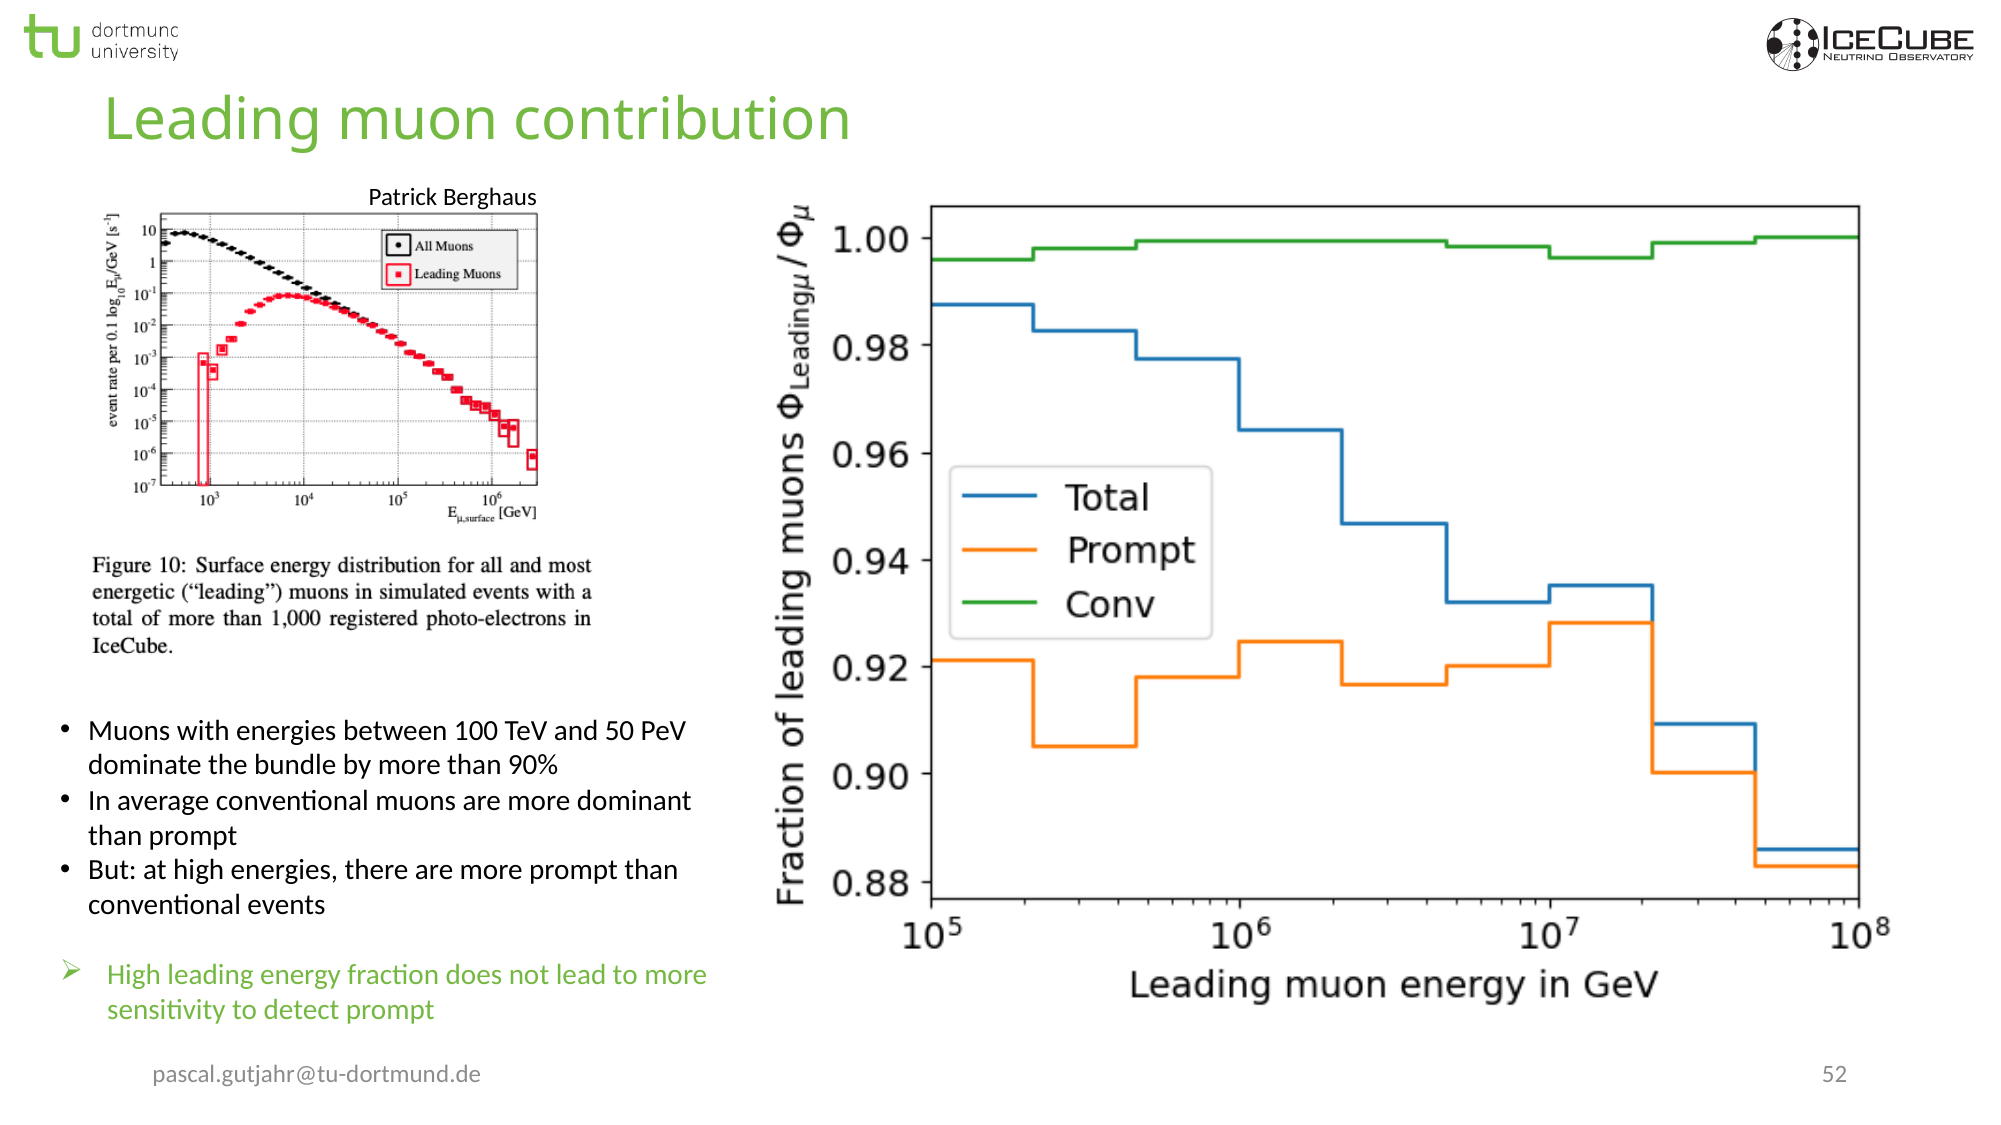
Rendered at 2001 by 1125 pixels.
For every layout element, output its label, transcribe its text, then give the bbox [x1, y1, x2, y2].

text_box Muons with energies between 100 TeV and 50 PeV dominate the bundle by more than 90% In average conventional muons are more dominant than prompt But: at high energies, there are more prompt than conventional events High leading energy fraction does not lead to more sensitivity to detect prompt [45, 703, 730, 1033]
text_box Patrick Berghaus [353, 173, 752, 218]
slide_number pascal.gutjahr@tu-dortmund.de [137, 1042, 588, 1103]
picture [65, 193, 614, 668]
slide_number 52 [1412, 1042, 1863, 1103]
title Leading muon contribution [88, 59, 1977, 182]
picture [755, 189, 1909, 1022]
